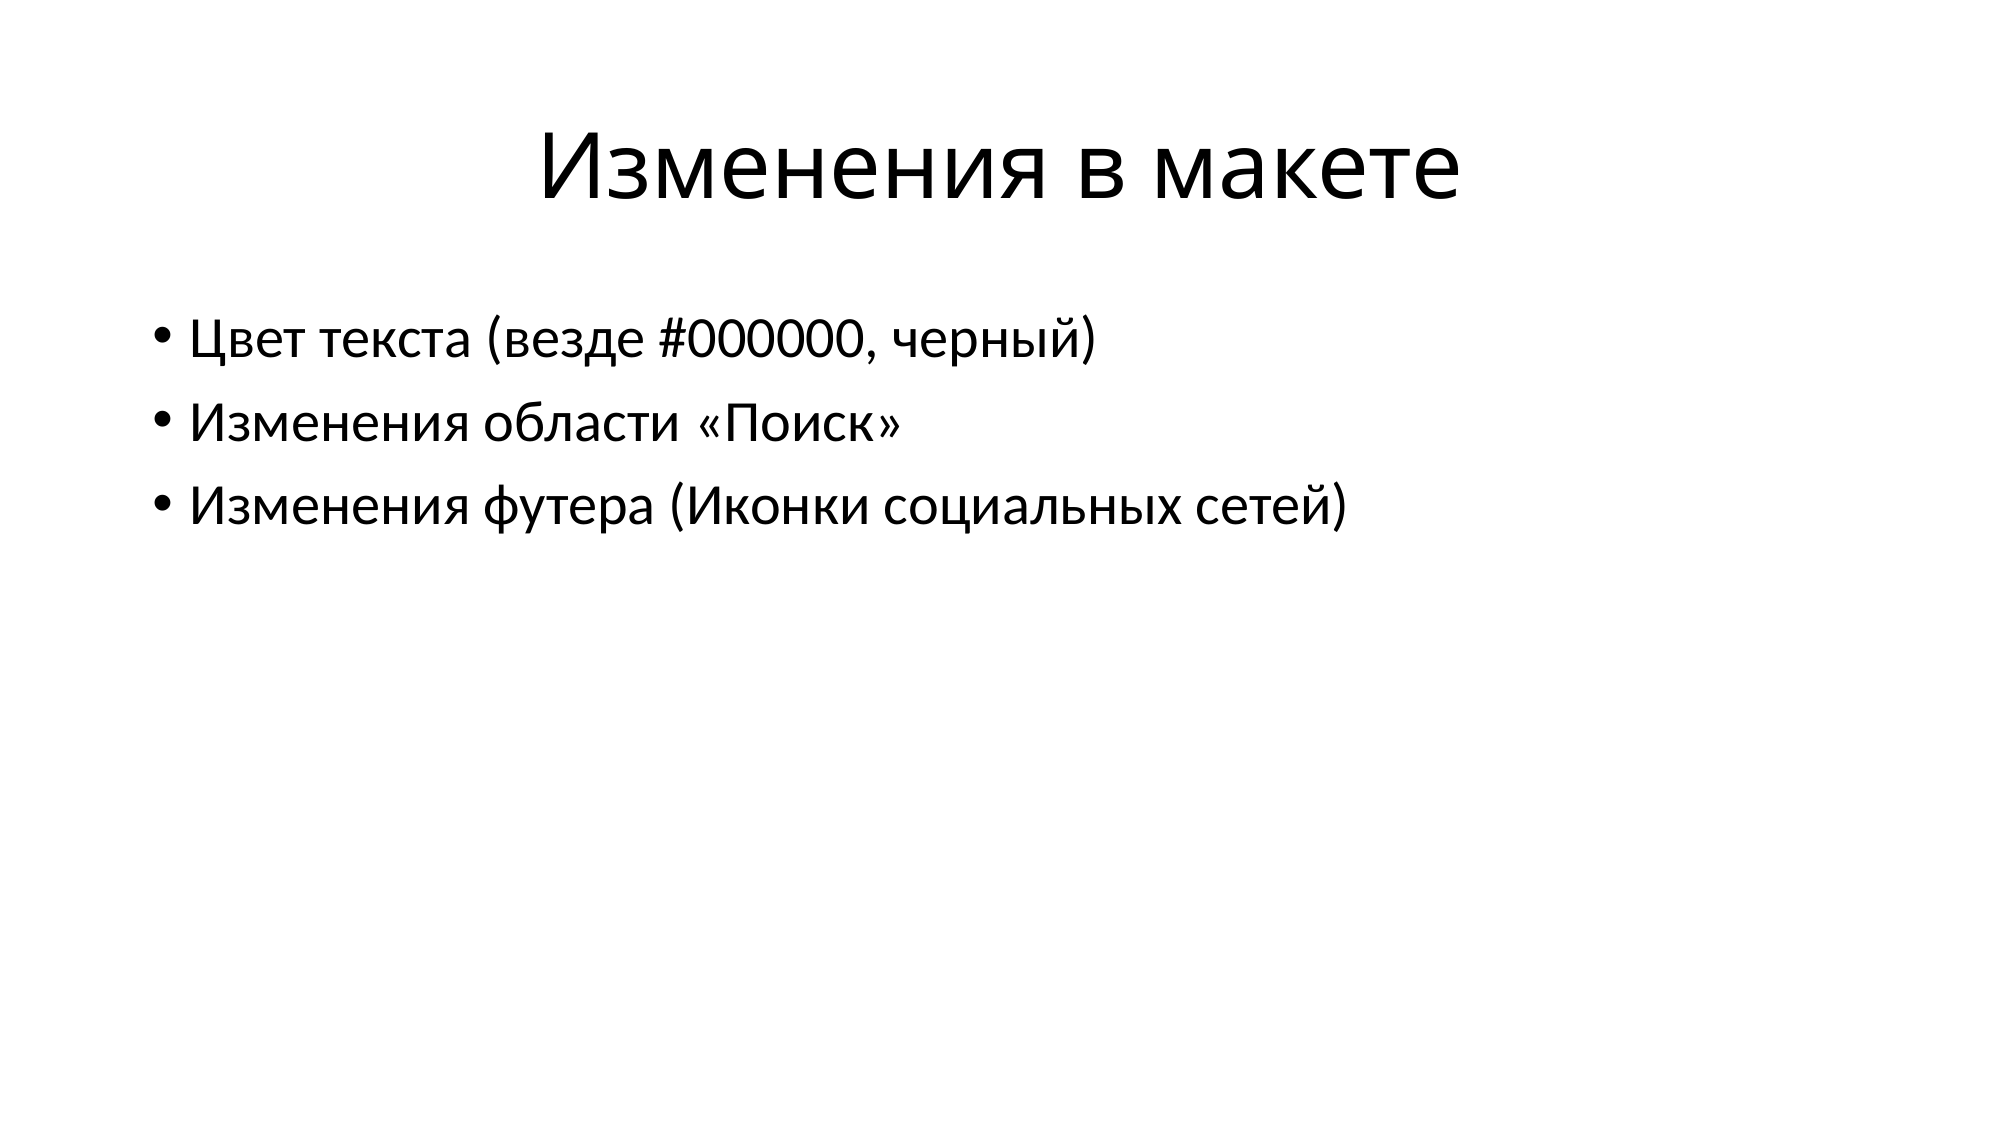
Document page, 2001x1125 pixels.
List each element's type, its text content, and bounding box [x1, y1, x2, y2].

list Цвет текста (везде #000000, черный) Изменения области «Поиск» Изменения футера (Иконки социальных сетей) [137, 299, 1863, 1014]
title Изменения в макете [137, 59, 1863, 278]
